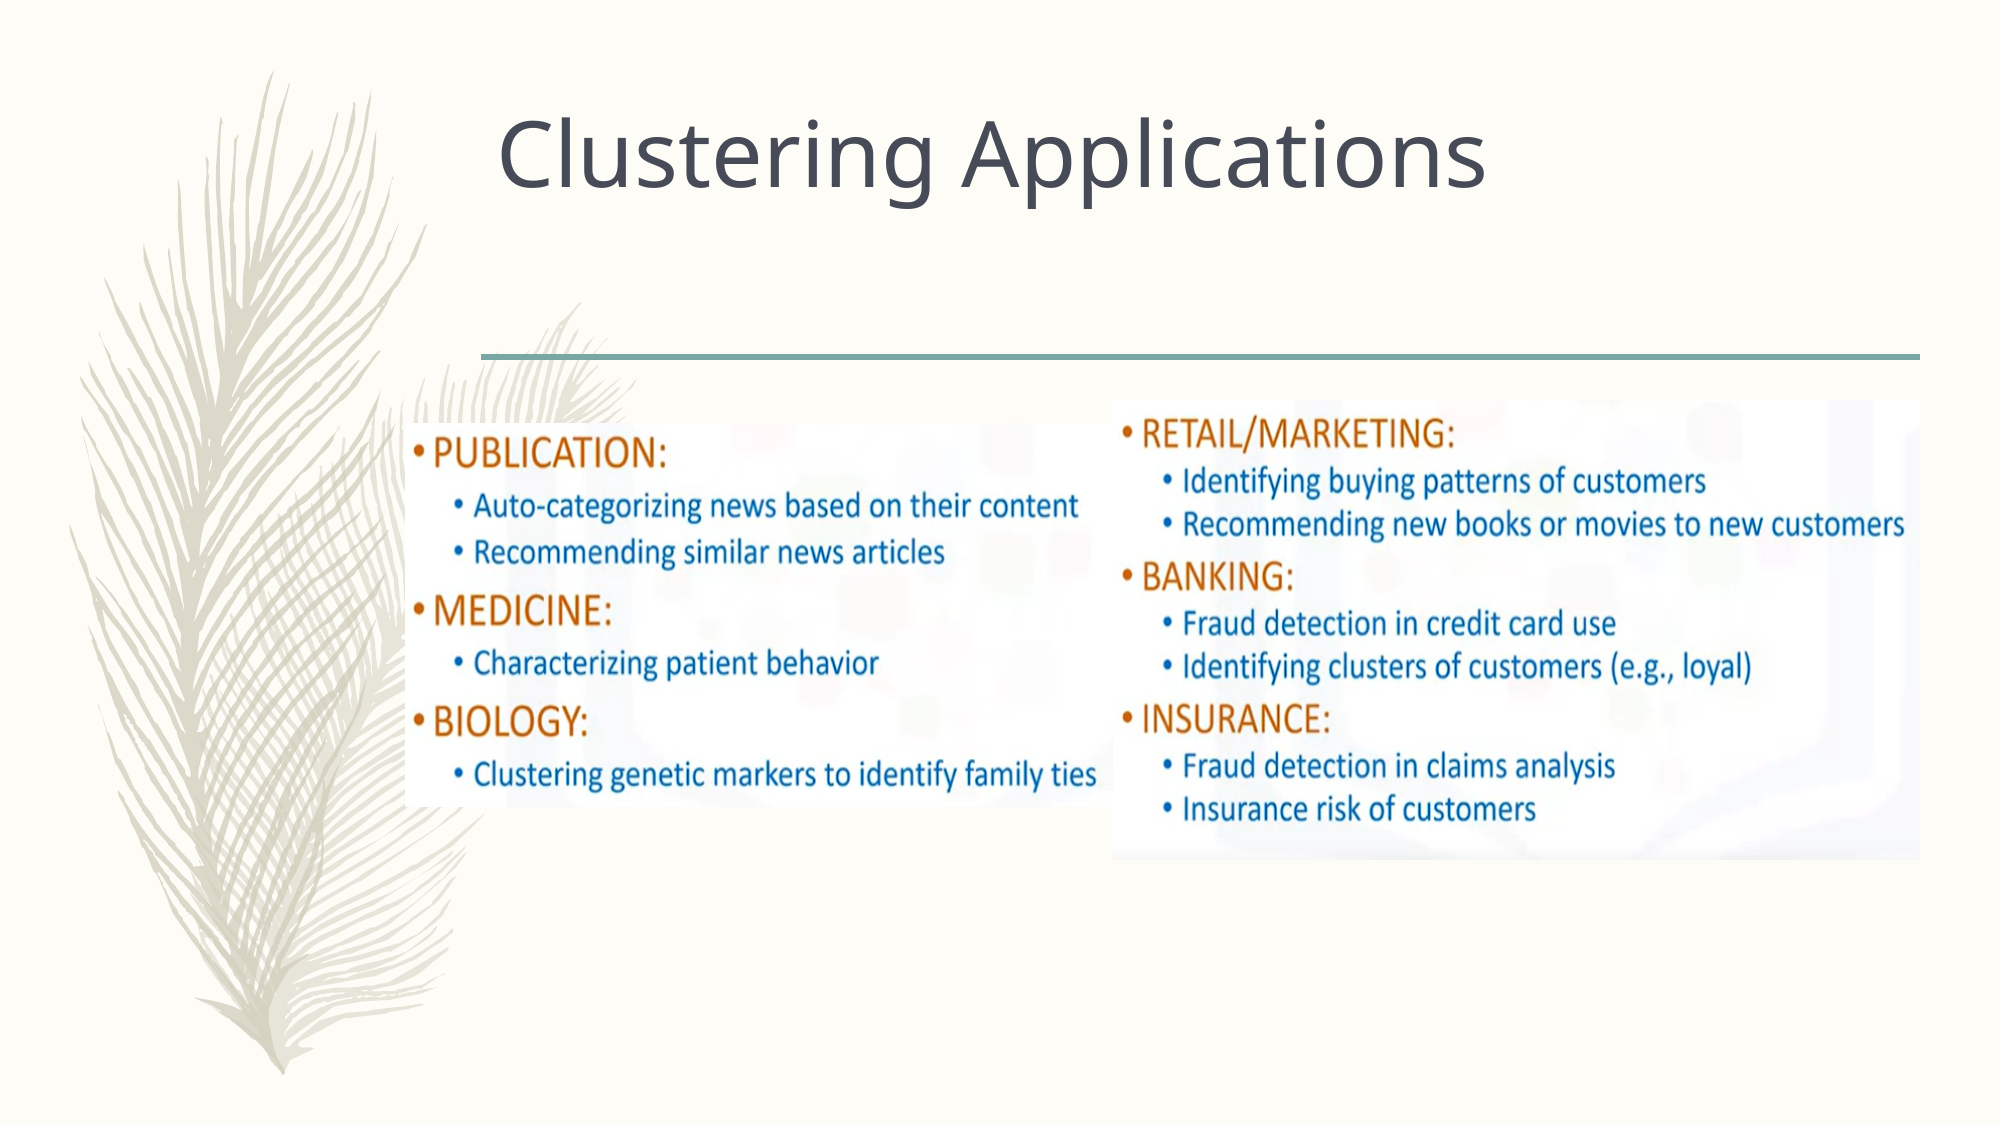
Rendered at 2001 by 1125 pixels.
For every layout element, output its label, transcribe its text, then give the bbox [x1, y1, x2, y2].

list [1112, 400, 1921, 860]
title Clustering Applications [481, 93, 1920, 350]
picture [404, 422, 1113, 807]
